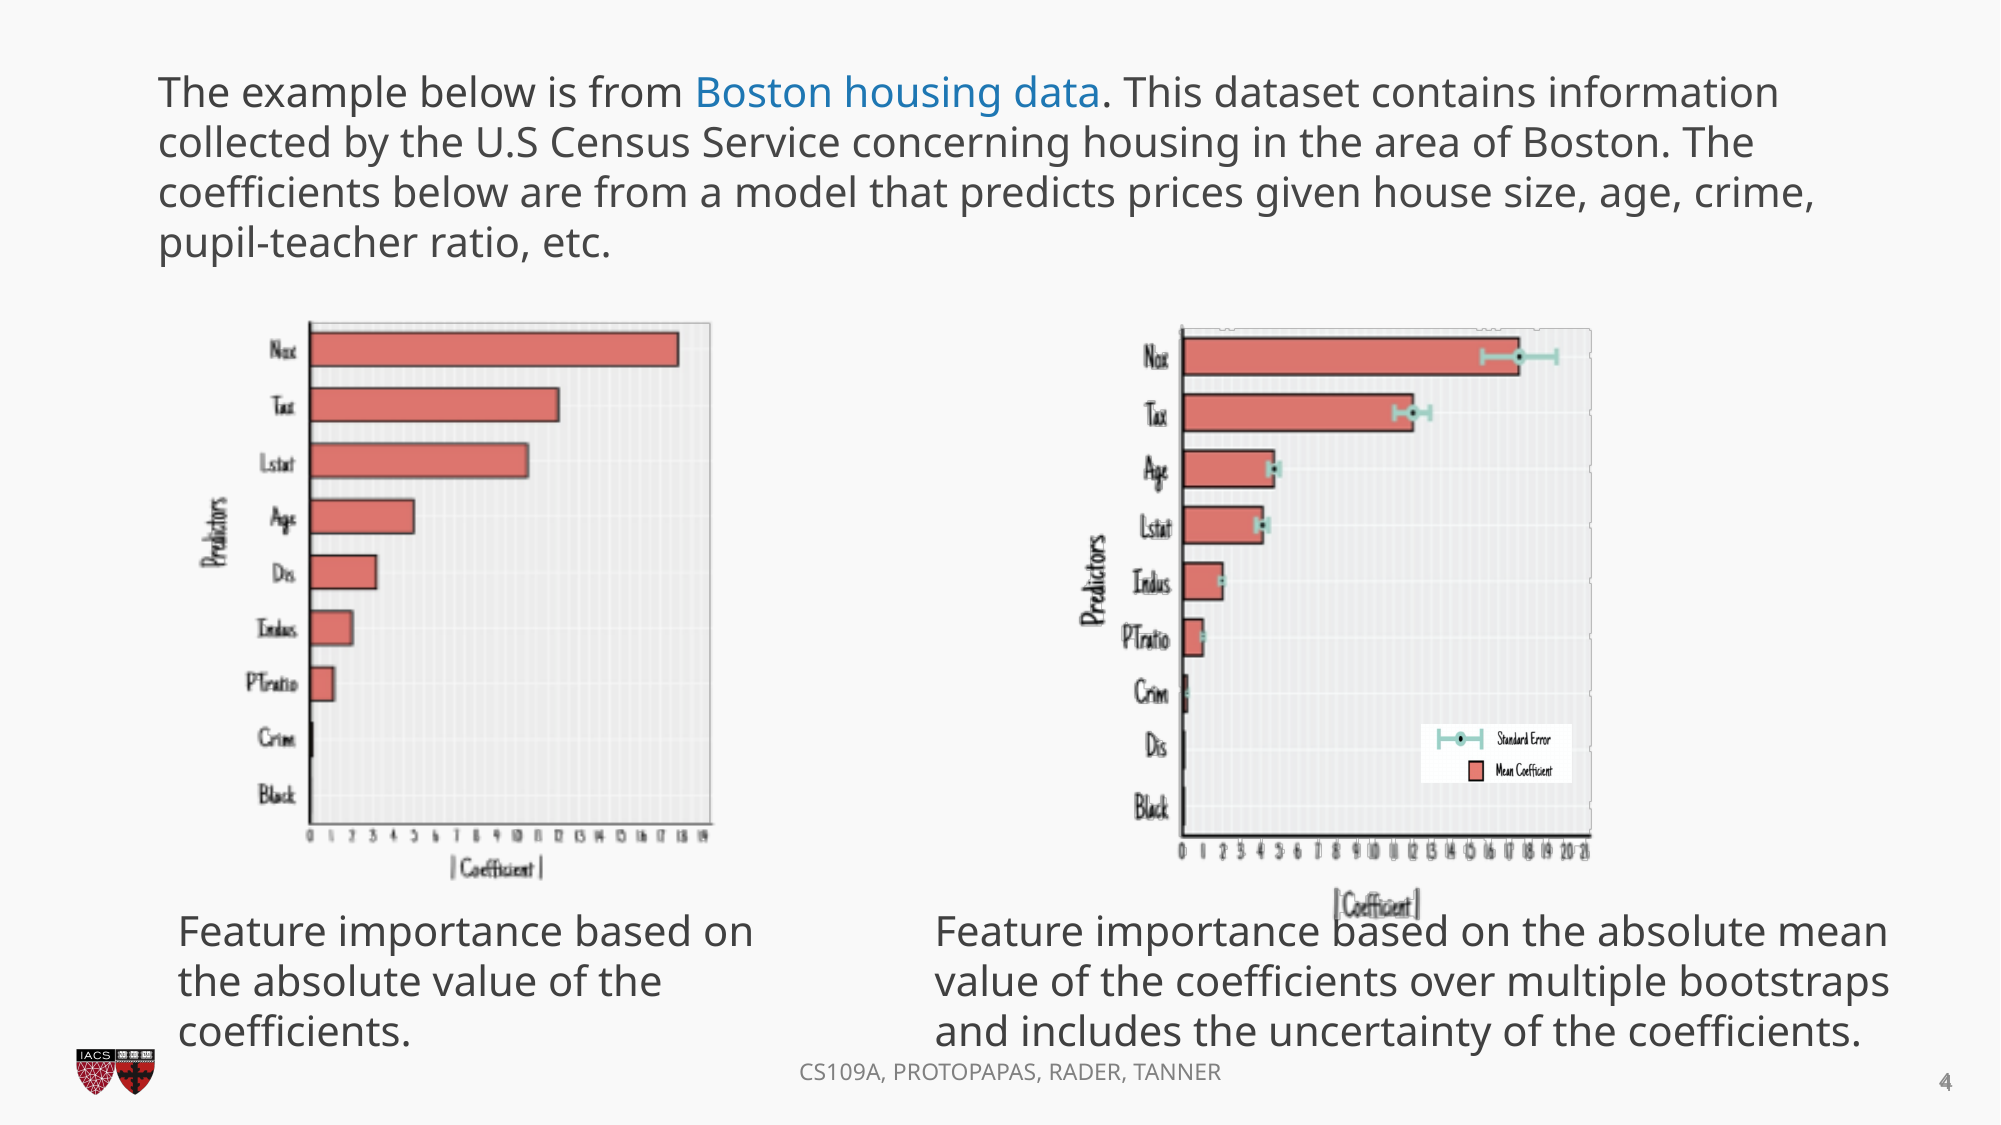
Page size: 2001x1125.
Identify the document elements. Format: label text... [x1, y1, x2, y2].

slide_number 3 [1906, 1050, 1967, 1110]
list The example below is from Boston housing data. This dataset contains information collected by the U.S Census Service concerning housing in the area of Boston. The coefficients below are from a model that predicts prices given house size, age, crime, pupil-teacher ratio, etc. [143, 58, 1838, 405]
picture [171, 293, 825, 947]
picture [75, 1049, 155, 1095]
text_box Feature importance based on the absolute mean value of the coefficients over multiple bootstraps and includes the uncertainty of the coefficients. [919, 897, 1939, 1069]
picture [1028, 244, 1662, 984]
text_box Feature importance based on the absolute value of the coefficients. [162, 897, 816, 1069]
